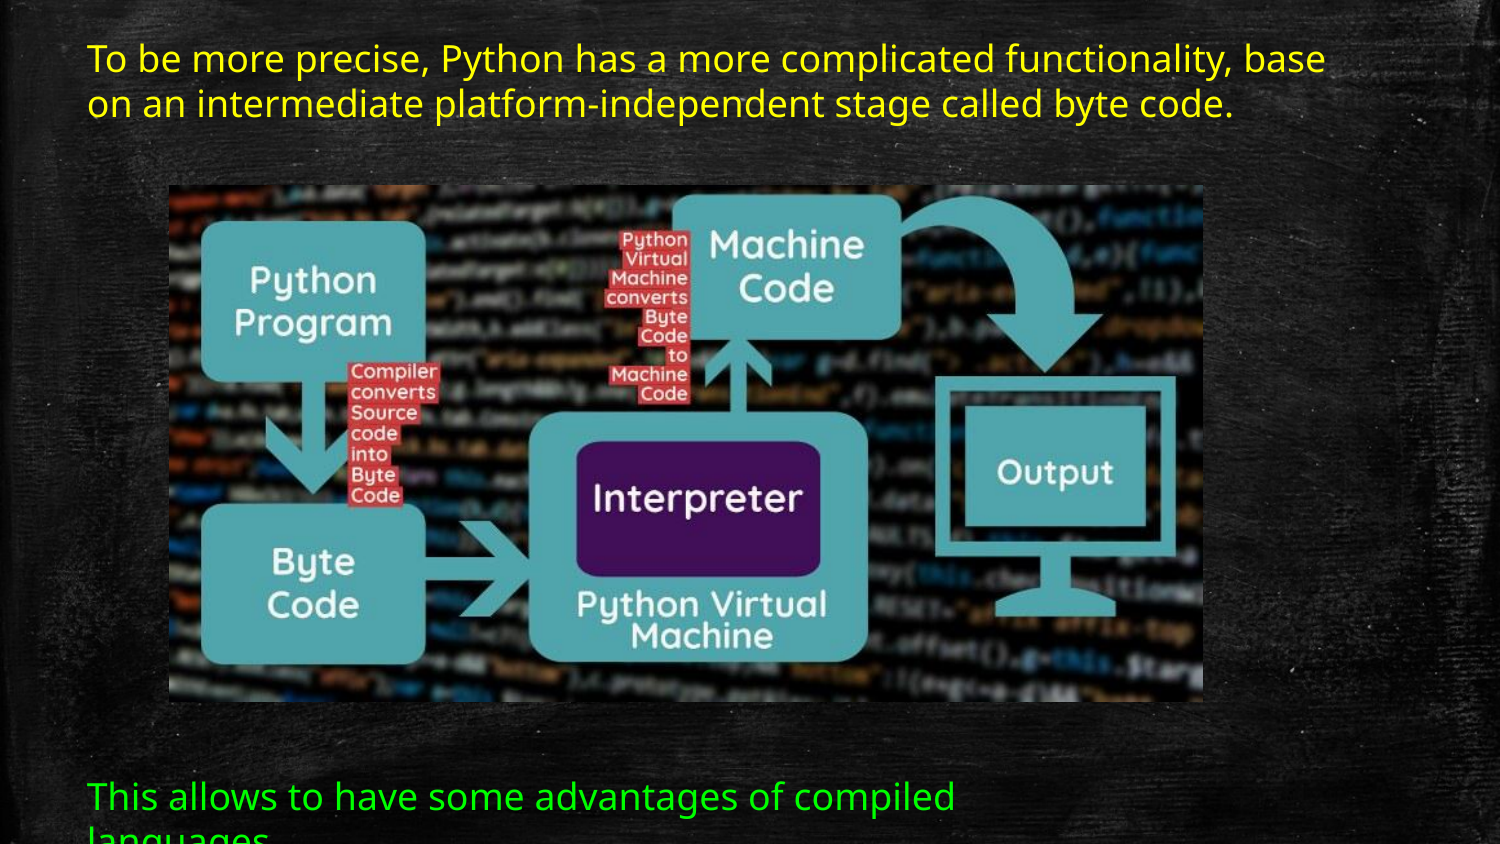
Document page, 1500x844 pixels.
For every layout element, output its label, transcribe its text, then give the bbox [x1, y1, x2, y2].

text_box To be more precise, Python has a more complicated functionality, base on an intermediate platform-independent stage called byte code. [71, 19, 1366, 140]
text_box This allows to have some advantages of compiled languages. [71, 757, 1122, 844]
picture [0, 0, 1500, 844]
